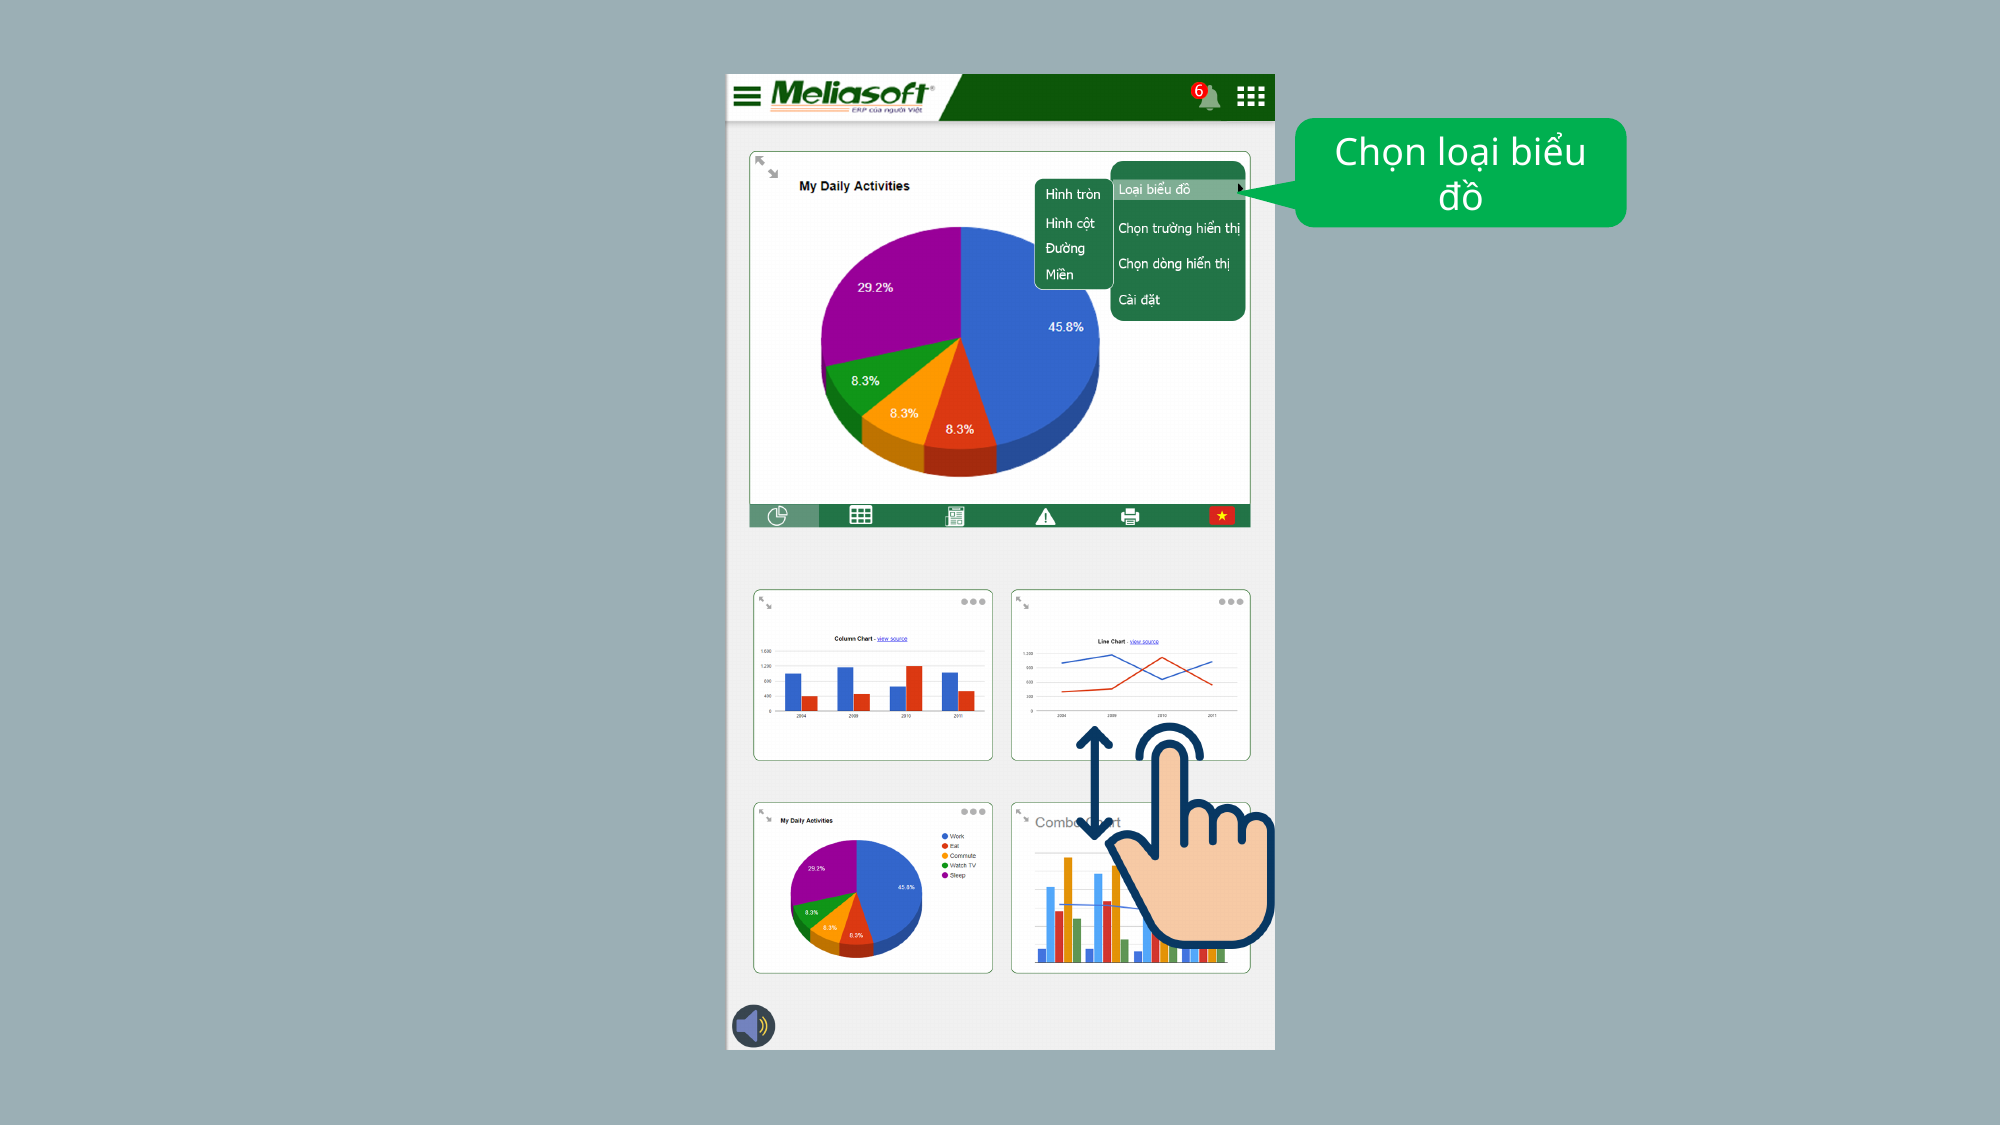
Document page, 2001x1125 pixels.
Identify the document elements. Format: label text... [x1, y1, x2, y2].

picture [725, 74, 1275, 1050]
text_box Chọn loại biểu đồ [1275, 118, 1627, 228]
